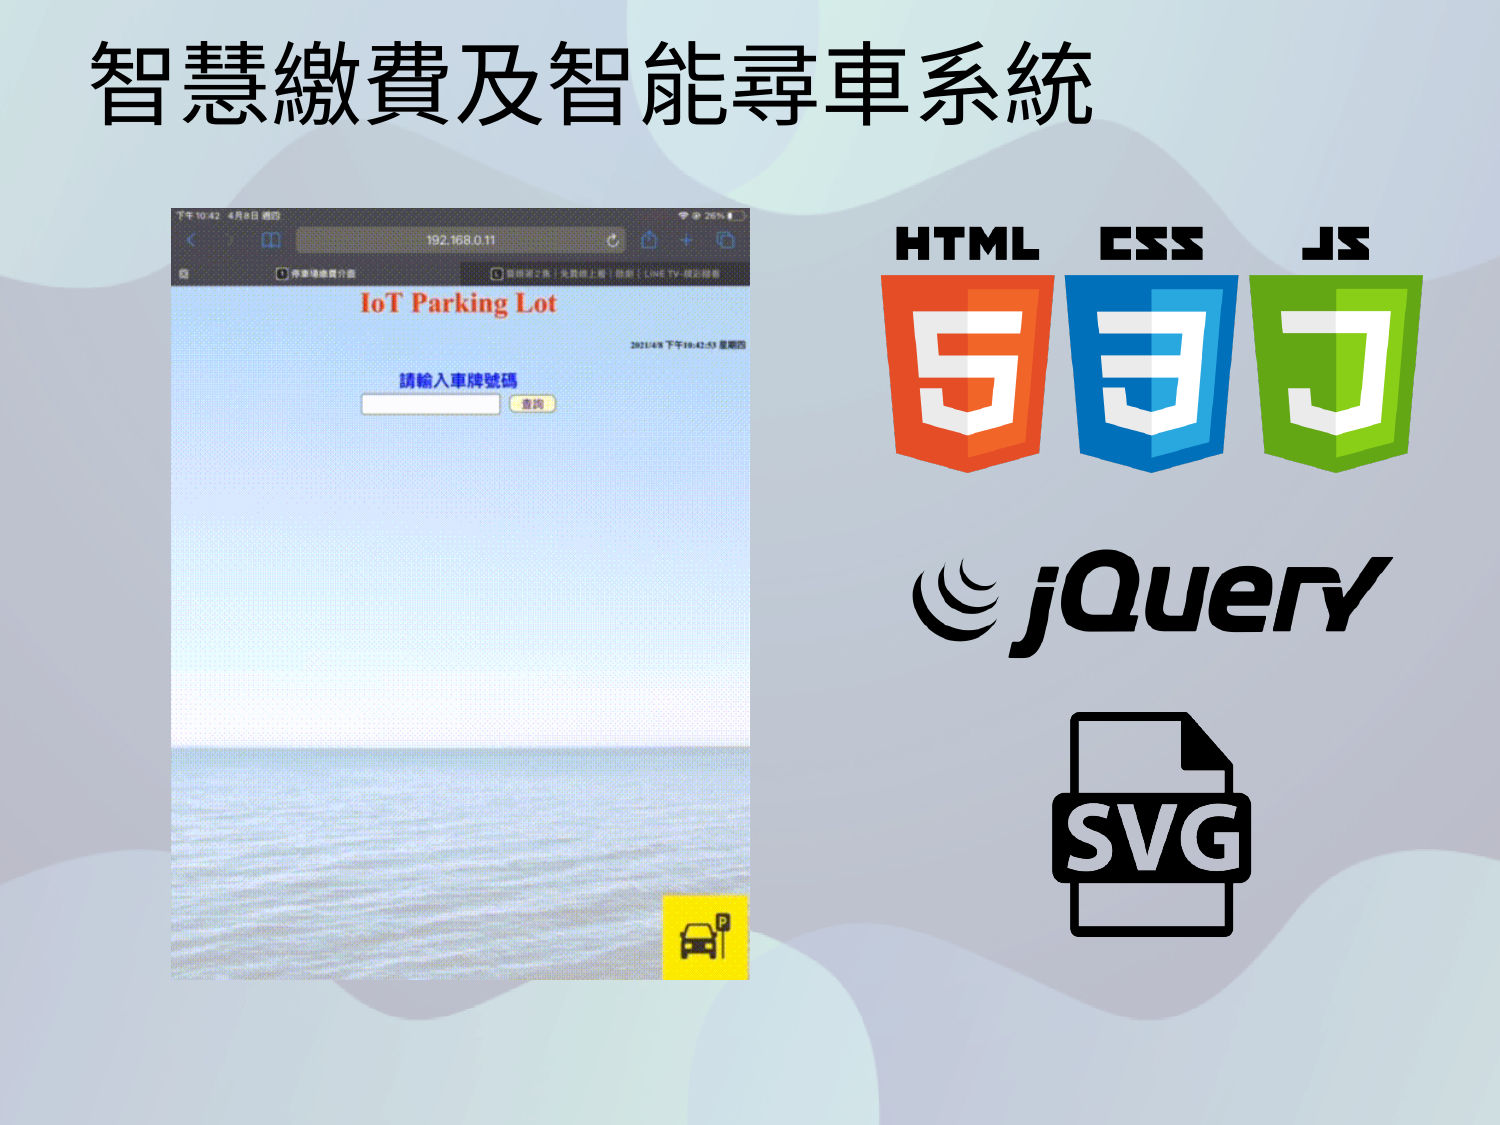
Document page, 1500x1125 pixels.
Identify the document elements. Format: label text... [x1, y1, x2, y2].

title 智慧繳費及智能尋車系統 [72, 12, 1423, 151]
picture [0, 0, 1500, 1125]
